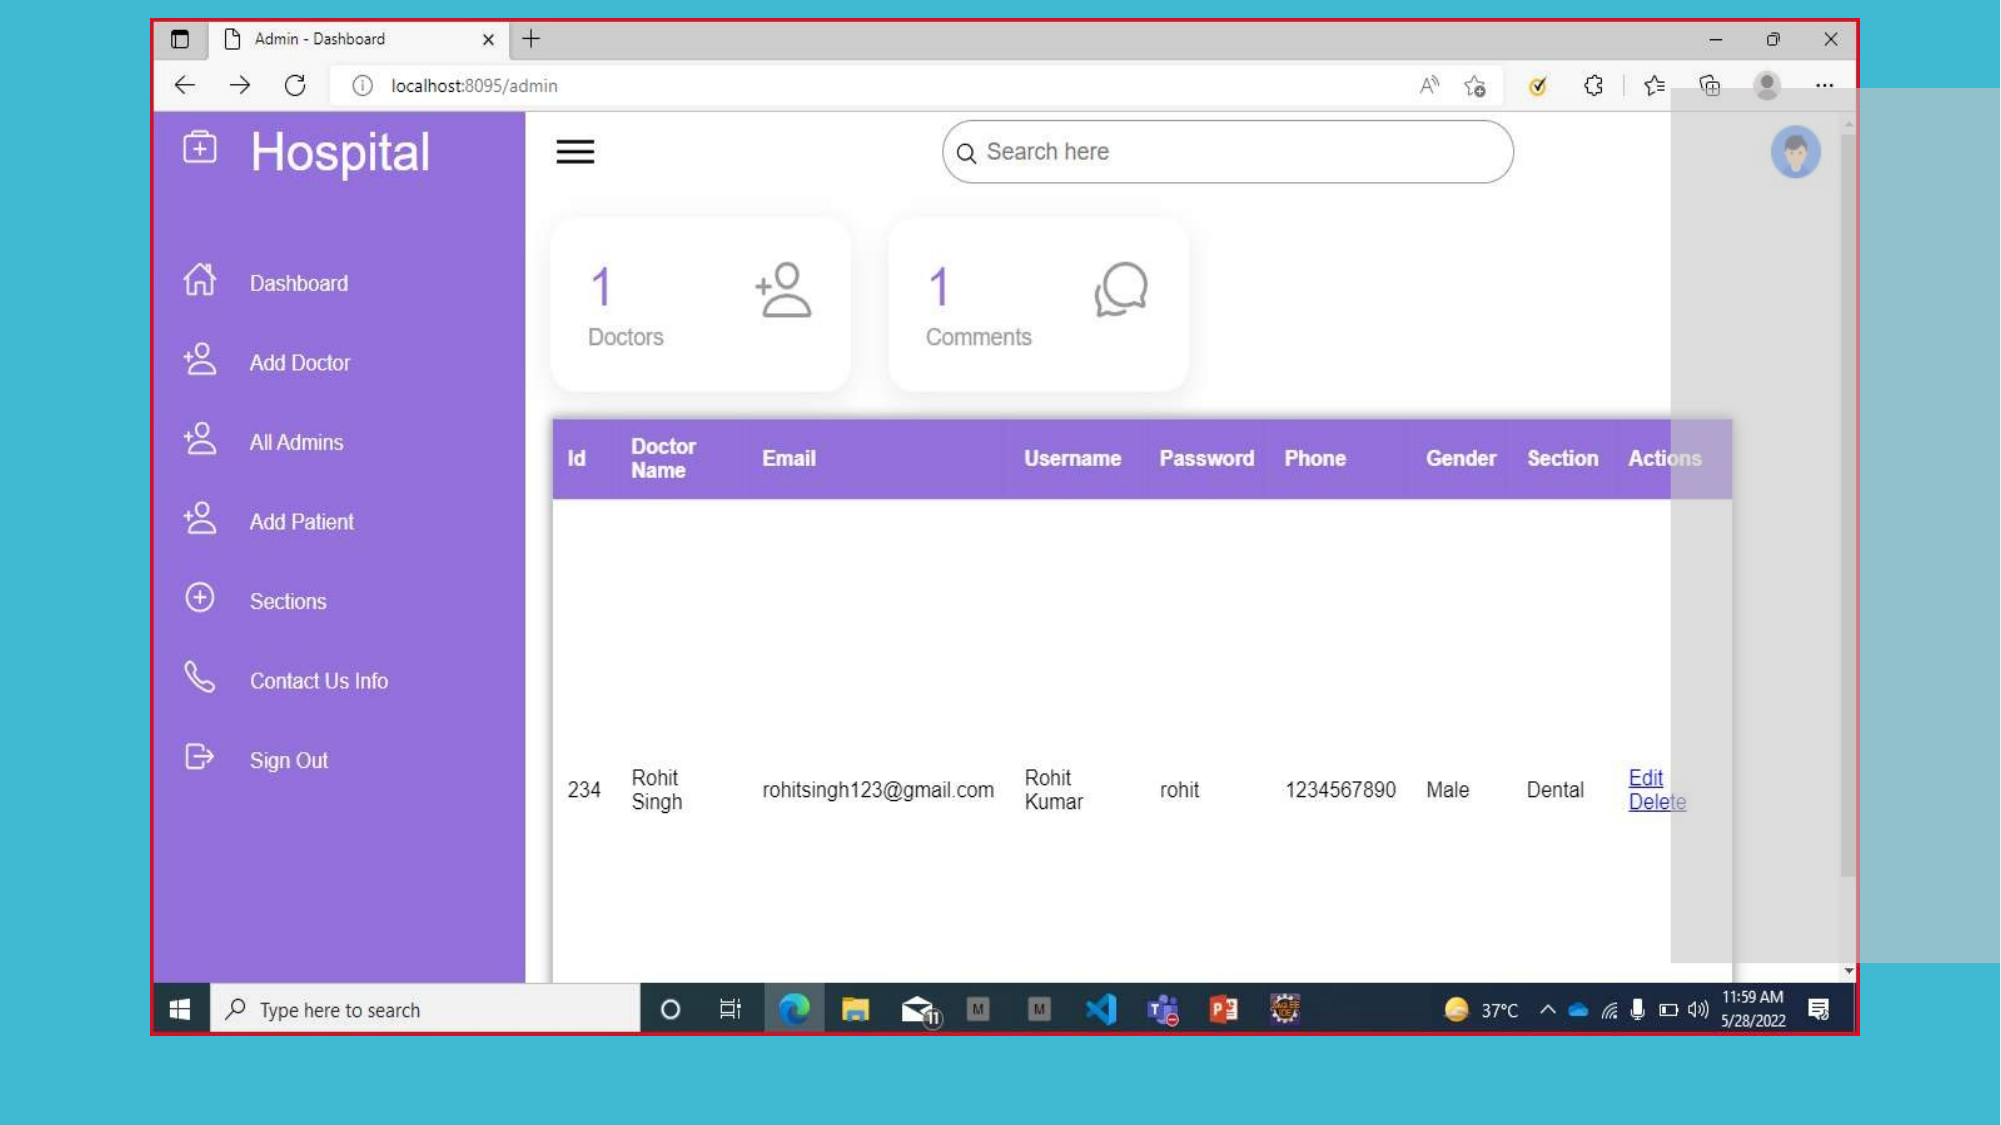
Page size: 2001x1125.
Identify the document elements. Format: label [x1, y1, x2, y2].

text_box [149, 18, 2000, 1037]
